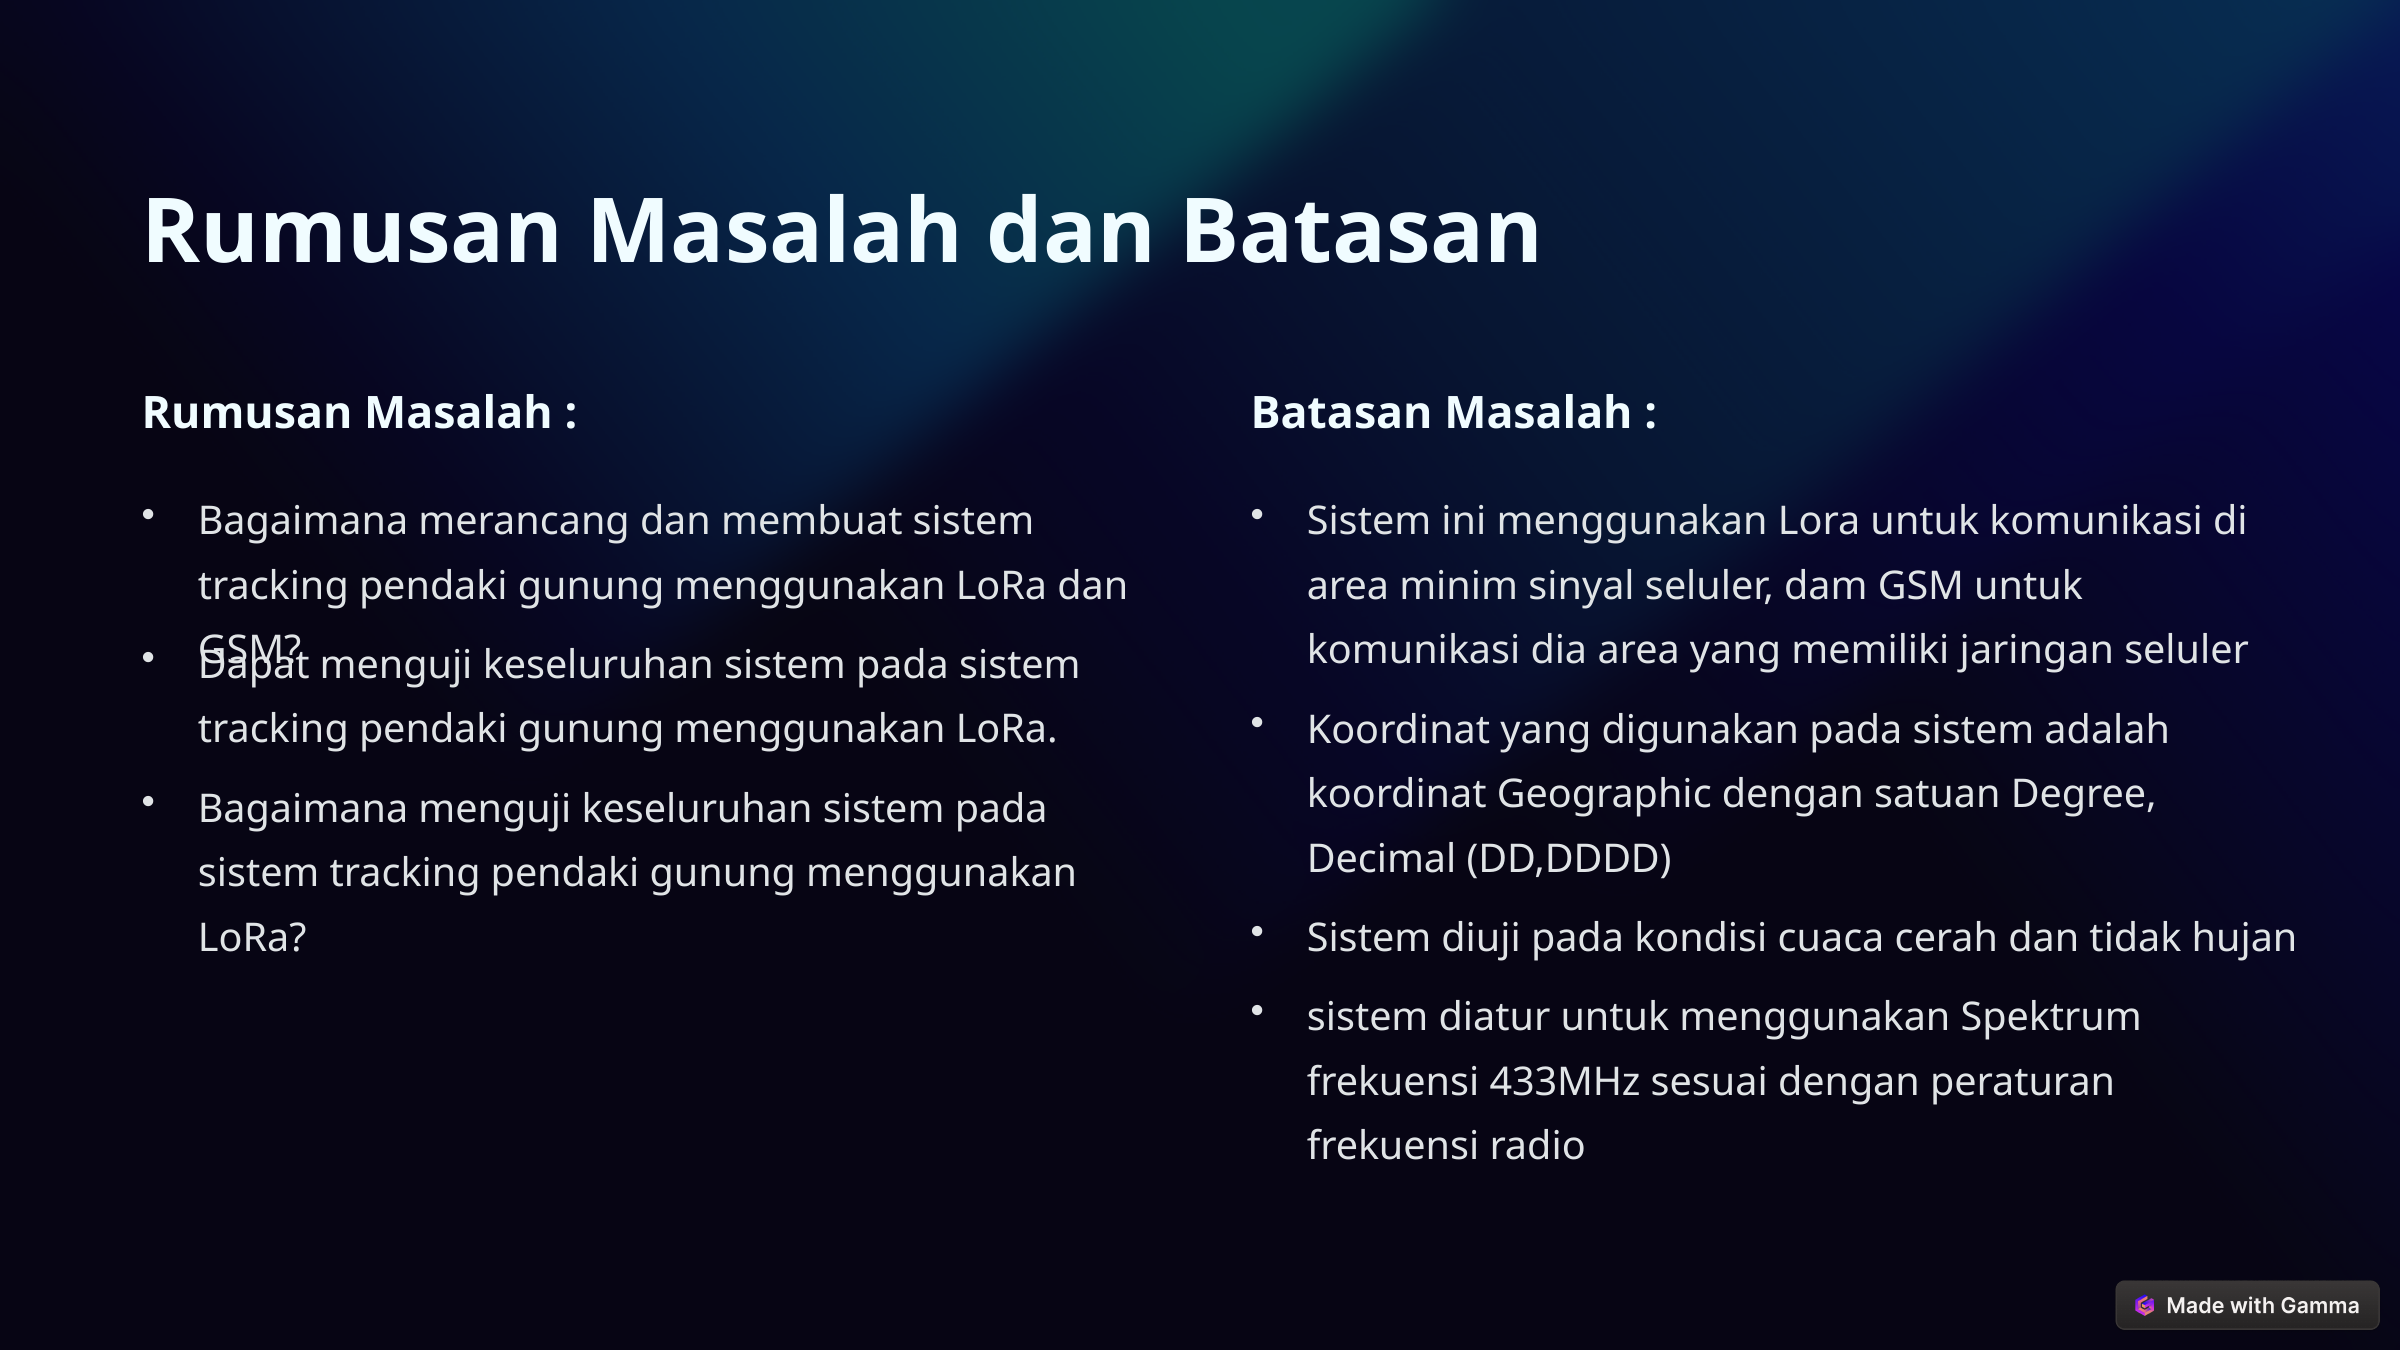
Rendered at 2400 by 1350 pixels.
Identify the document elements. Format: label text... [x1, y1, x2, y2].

text_box Dapat menguji keseluruhan sistem pada sistem tracking pendaki gunung menggunakan LoRa. [141, 621, 1151, 752]
text_box Bagaimana merancang dan membuat sistem tracking pendaki gunung menggunakan LoRa dan GSM? [141, 477, 1151, 608]
text_box Sistem ini menggunakan Lora untuk komunikasi di area minim sinyal seluler, dam GSM untuk komunikasi dia area yang memiliki jaringan seluler [1250, 477, 2260, 673]
picture [2106, 1271, 2389, 1339]
text_box Koordinat yang digunakan pada sistem adalah koordinat Geographic dengan satuan Degree, Decimal (DD,DDDD) [1250, 686, 2260, 881]
text_box sistem diatur untuk menggunakan Spektrum frekuensi 433MHz sesuai dengan peraturan frekuensi radio [1250, 973, 2260, 1169]
text_box Rumusan Masalah : [141, 381, 592, 438]
text_box Batasan Masalah : [1250, 381, 1701, 438]
text_box Bagaimana menguji keseluruhan sistem pada sistem tracking pendaki gunung menggunakan LoRa? [141, 765, 1151, 895]
text_box Rumusan Masalah dan Batasan [141, 167, 1453, 280]
text_box Sistem diuji pada kondisi cuaca cerah dan tidak hujan [1250, 895, 2260, 960]
